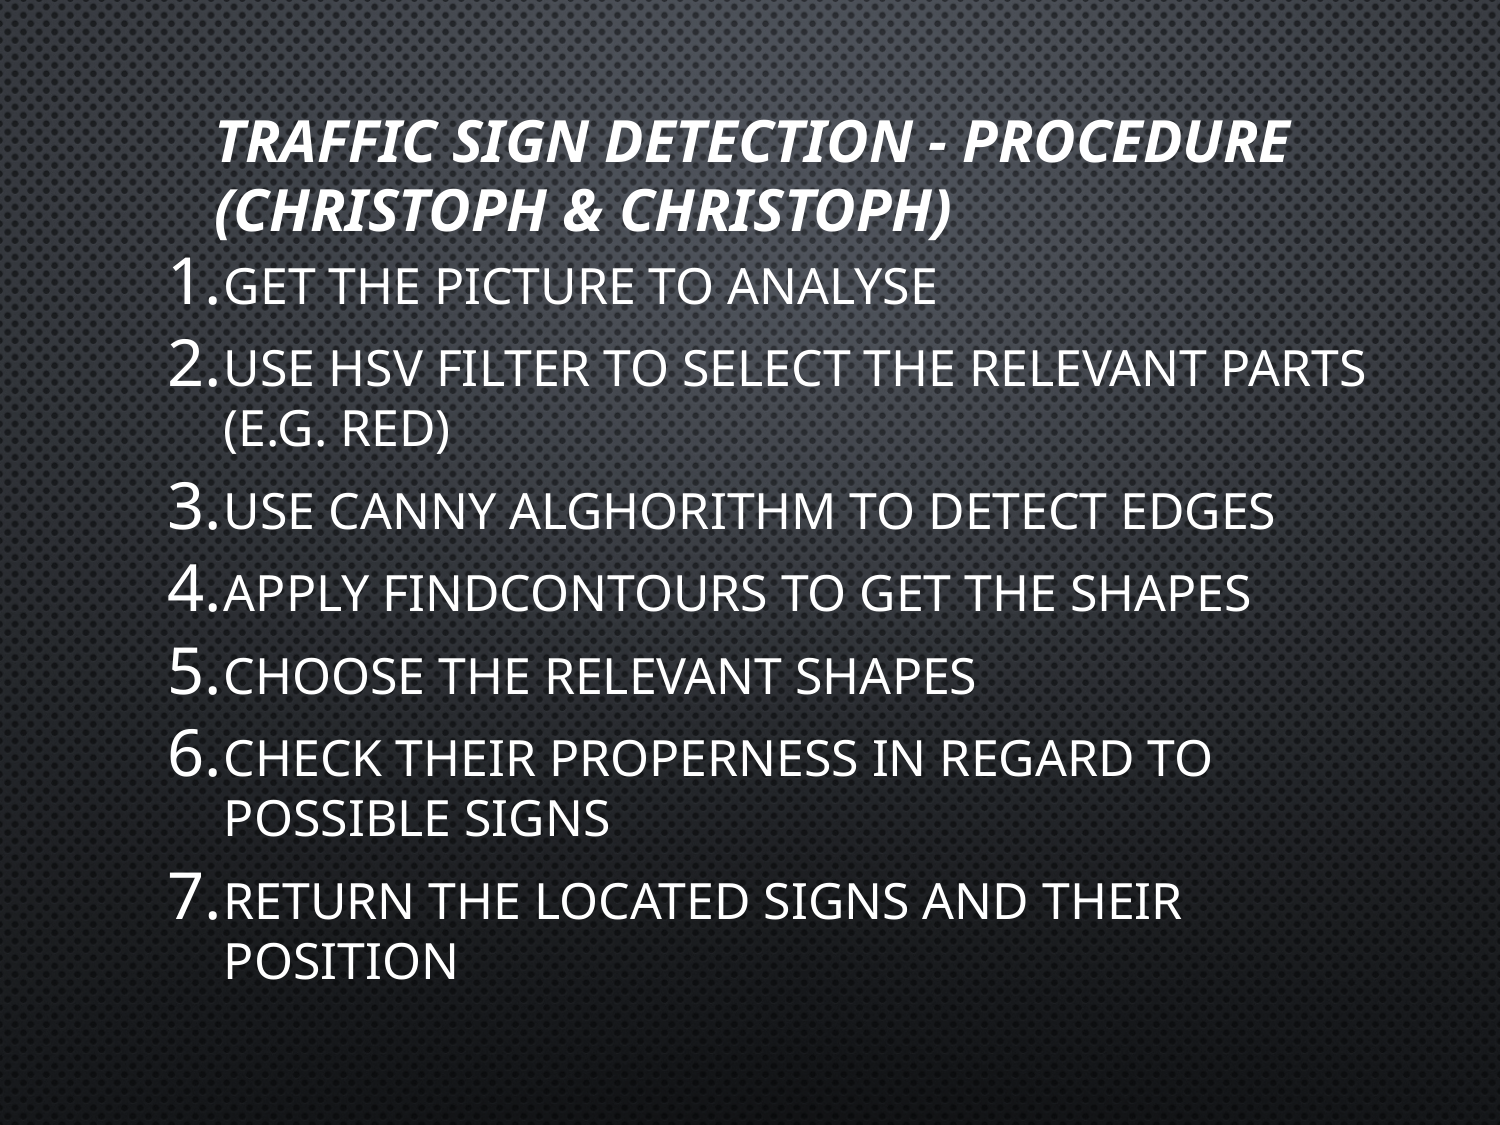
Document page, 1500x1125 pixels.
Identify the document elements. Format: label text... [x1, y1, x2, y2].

title Traffic Sign Detection - PROCEDURE (Christoph & Christoph) [199, 36, 1463, 311]
list Get the picture to analyse Use HSV filter to select the relevant parts (e.g. red) Use Canny alghorithm to detect edges Apply findContours to get the shapes Choose the relevant shapes Check their properness in regard to possible signs Return the located signs and their position [152, 341, 1425, 985]
